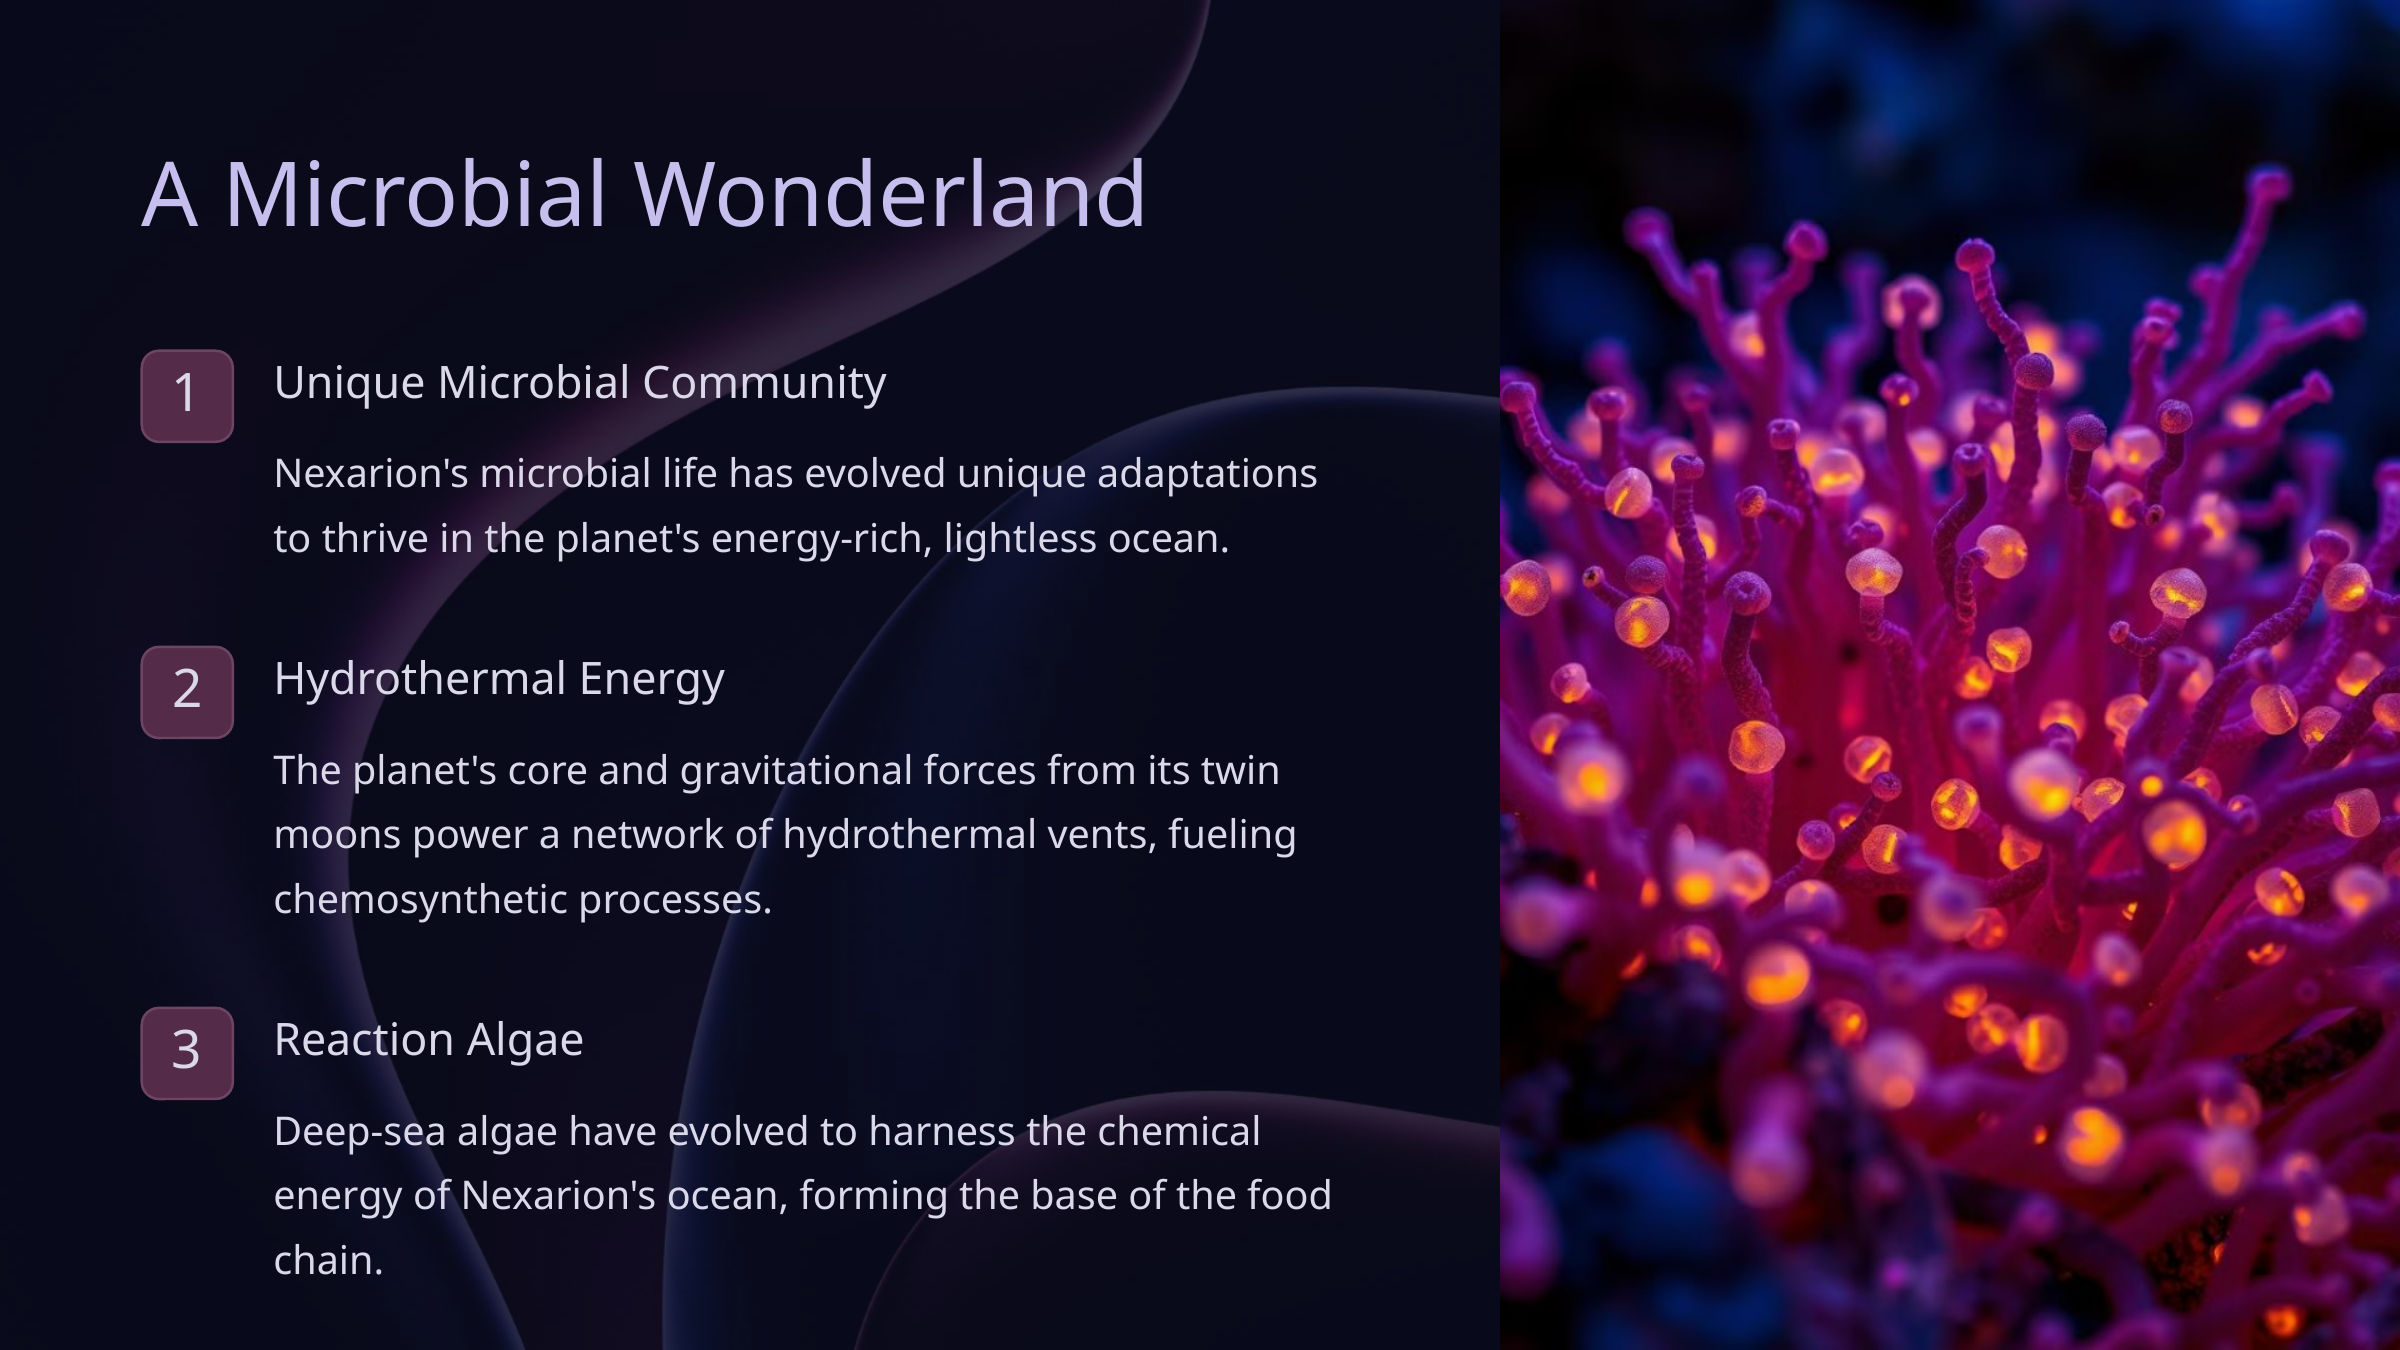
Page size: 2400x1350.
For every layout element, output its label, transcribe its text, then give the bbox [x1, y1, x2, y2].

text_box A Microbial Wonderland [141, 131, 1209, 245]
text_box The planet's core and gravitational forces from its twin moons power a network of hydrothermal vents, fueling chemosynthetic processes. [273, 727, 1359, 922]
text_box [141, 1007, 233, 1100]
text_box [141, 350, 233, 442]
text_box 1 [177, 369, 198, 424]
text_box 2 [171, 665, 204, 720]
text_box Nexarion's microbial life has evolved unique adaptations to thrive in the planet's energy-rich, lightless ocean. [273, 431, 1359, 561]
text_box Deep-sea algae have evolved to harness the chemical energy of Nexarion's ocean, forming the base of the food chain. [273, 1088, 1359, 1219]
text_box Unique Microbial Community [273, 350, 908, 407]
text_box Hydrothermal Energy [273, 646, 739, 704]
picture [1499, 0, 2400, 1350]
text_box [141, 646, 233, 739]
text_box 3 [171, 1026, 203, 1081]
text_box Reaction Algae [273, 1007, 724, 1065]
